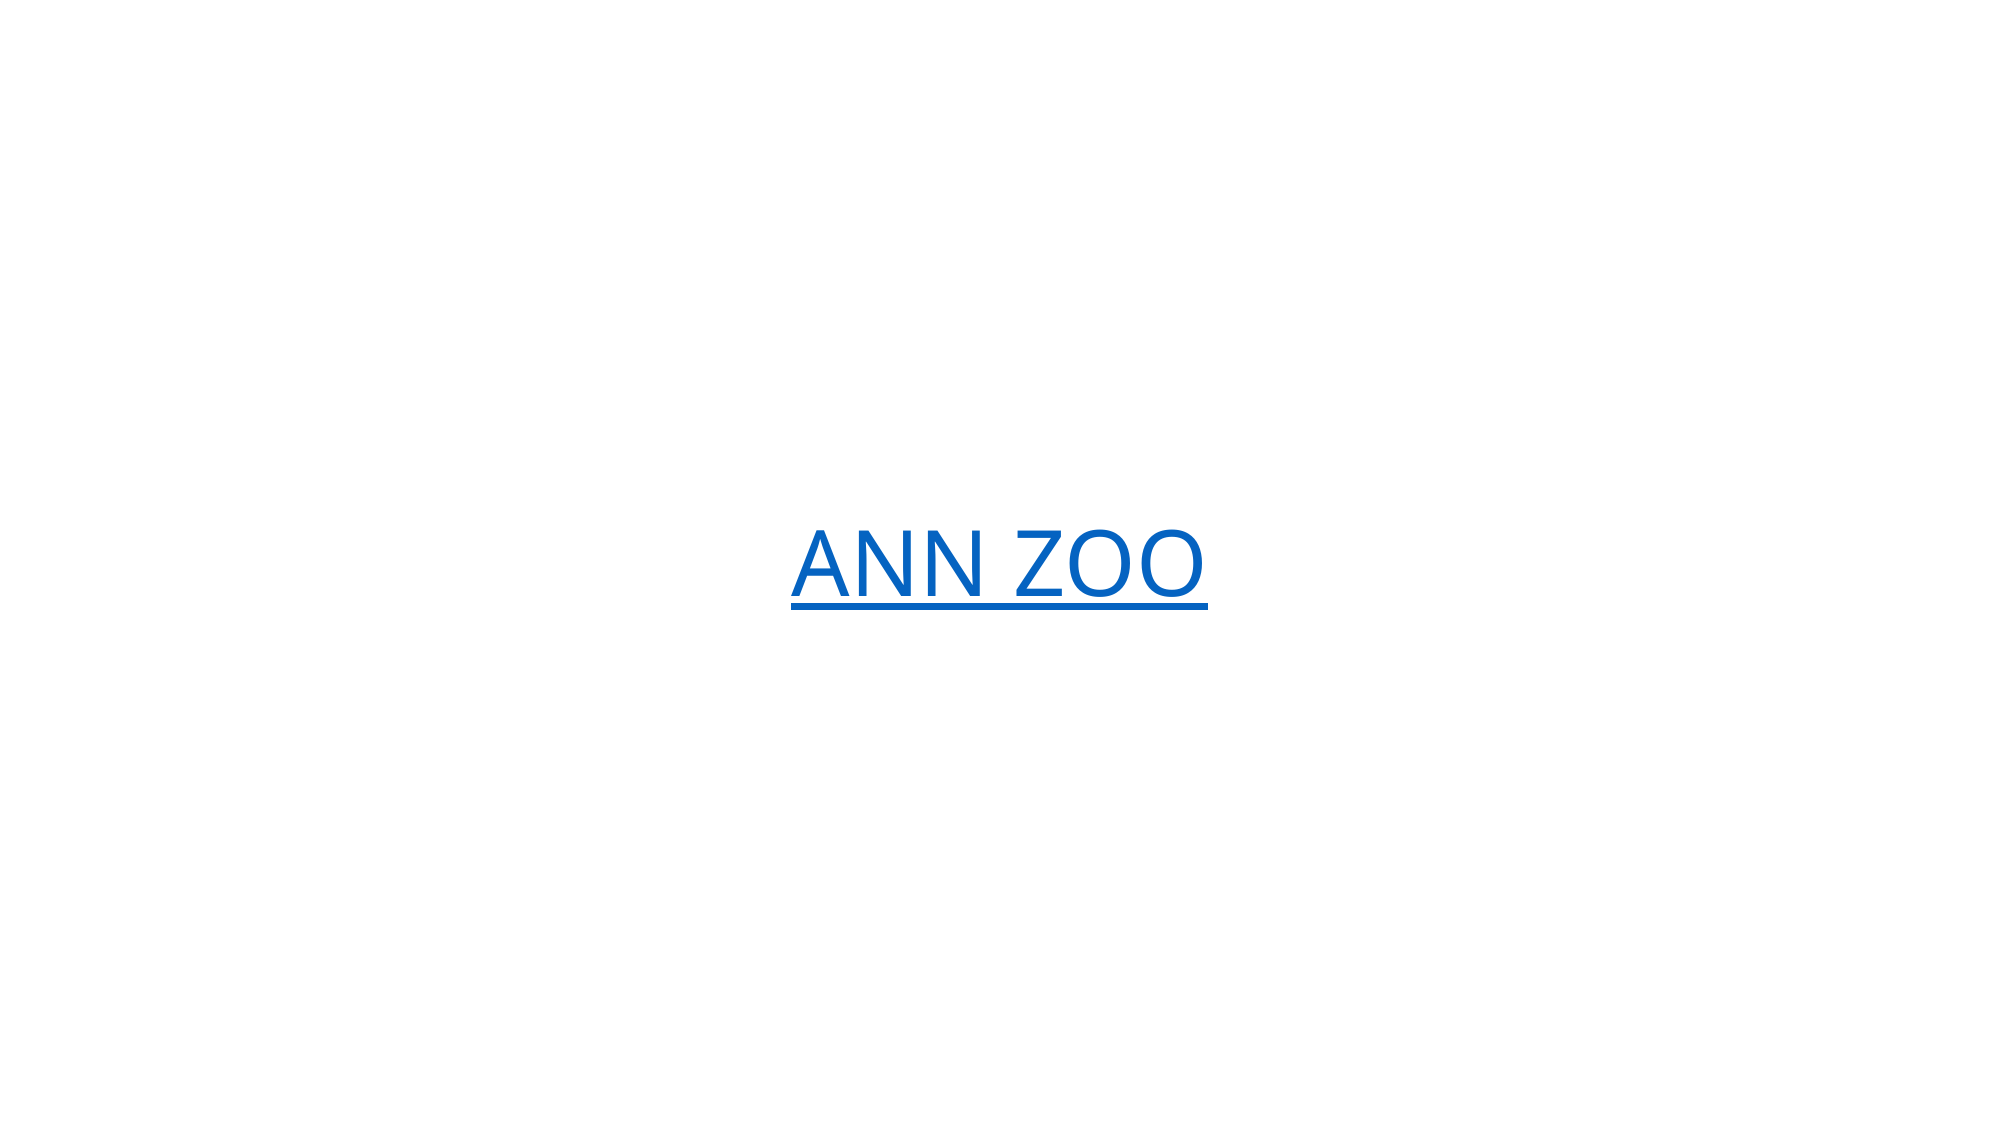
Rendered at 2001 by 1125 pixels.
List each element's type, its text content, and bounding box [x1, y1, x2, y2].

title ANN ZOO [137, 453, 1863, 672]
